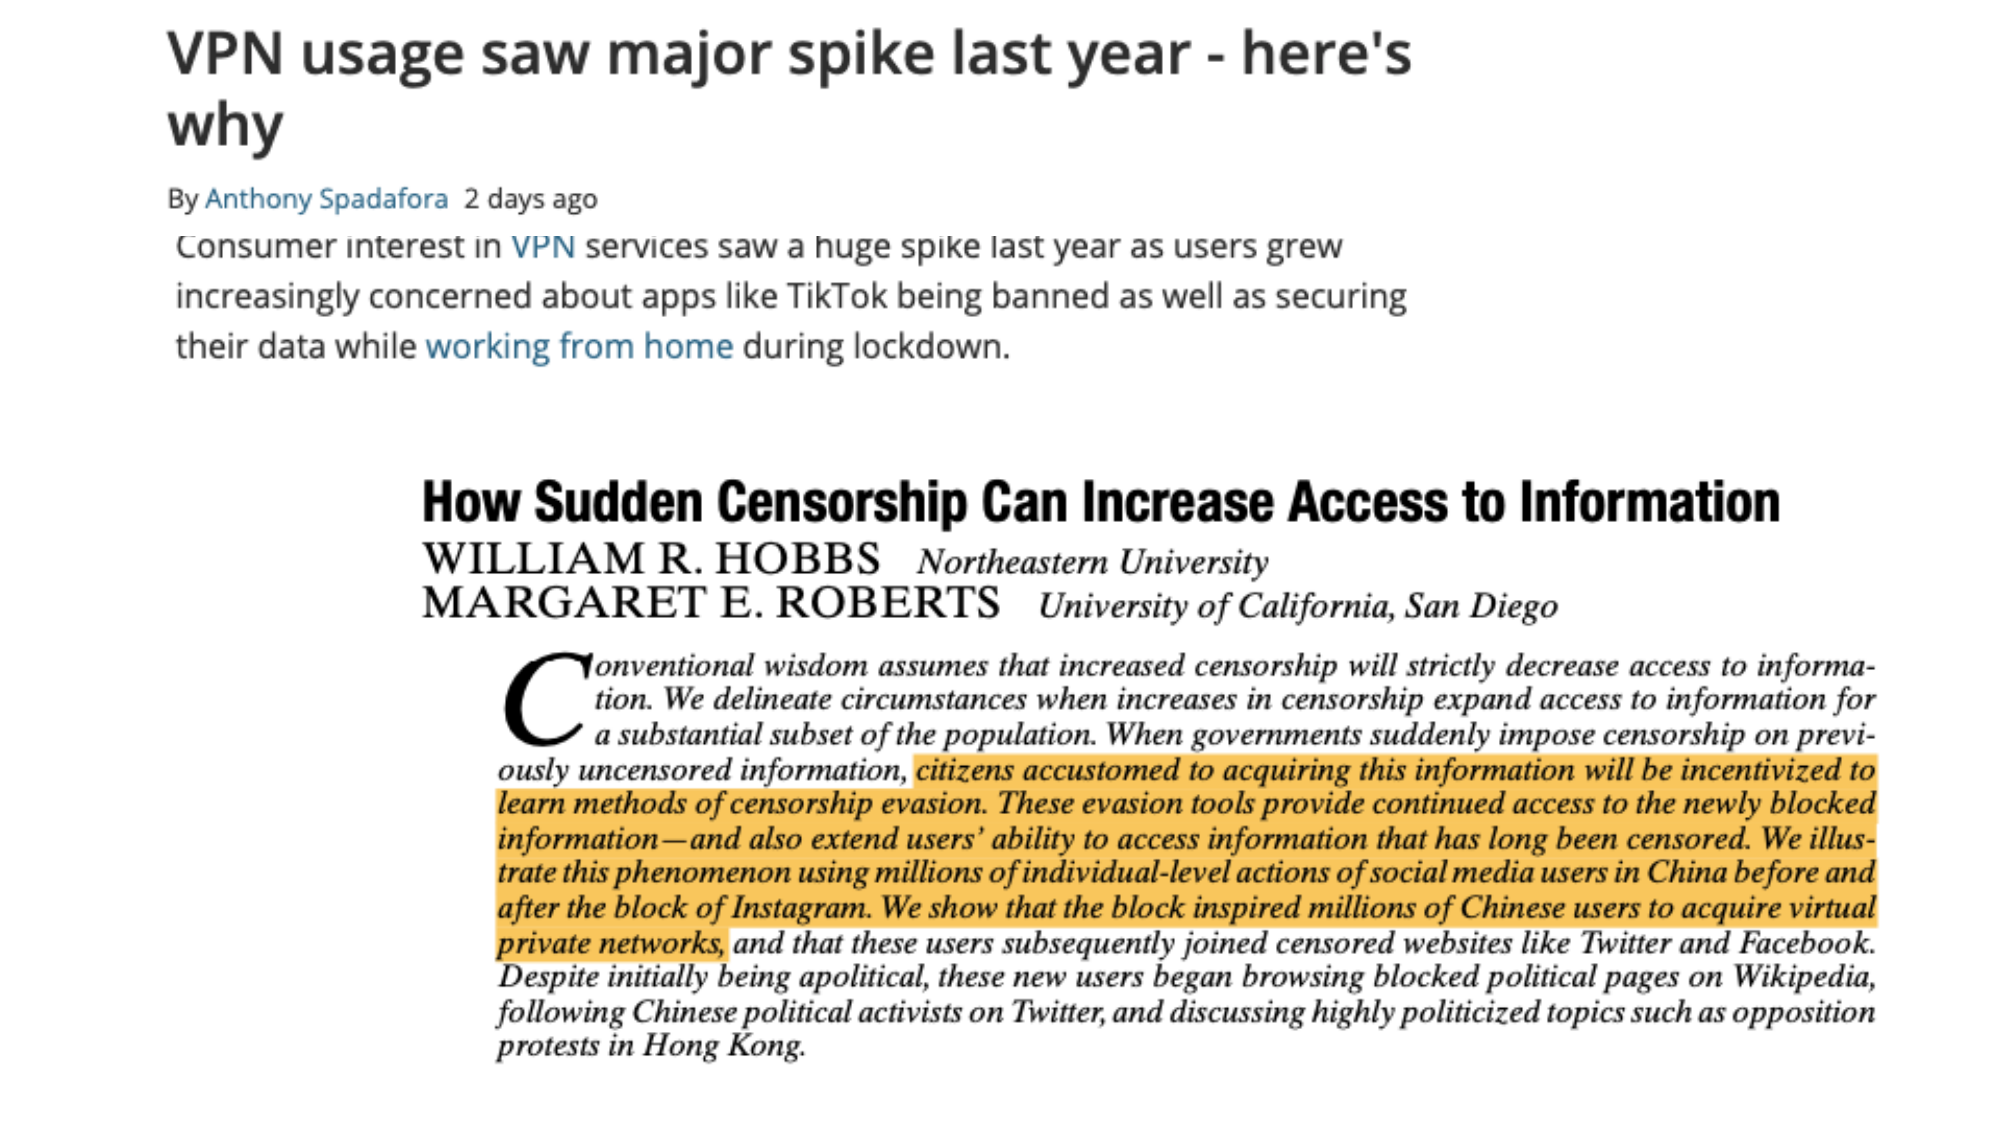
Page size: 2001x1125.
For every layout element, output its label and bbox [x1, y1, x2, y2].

picture [124, 0, 1440, 386]
picture [405, 453, 1944, 1079]
